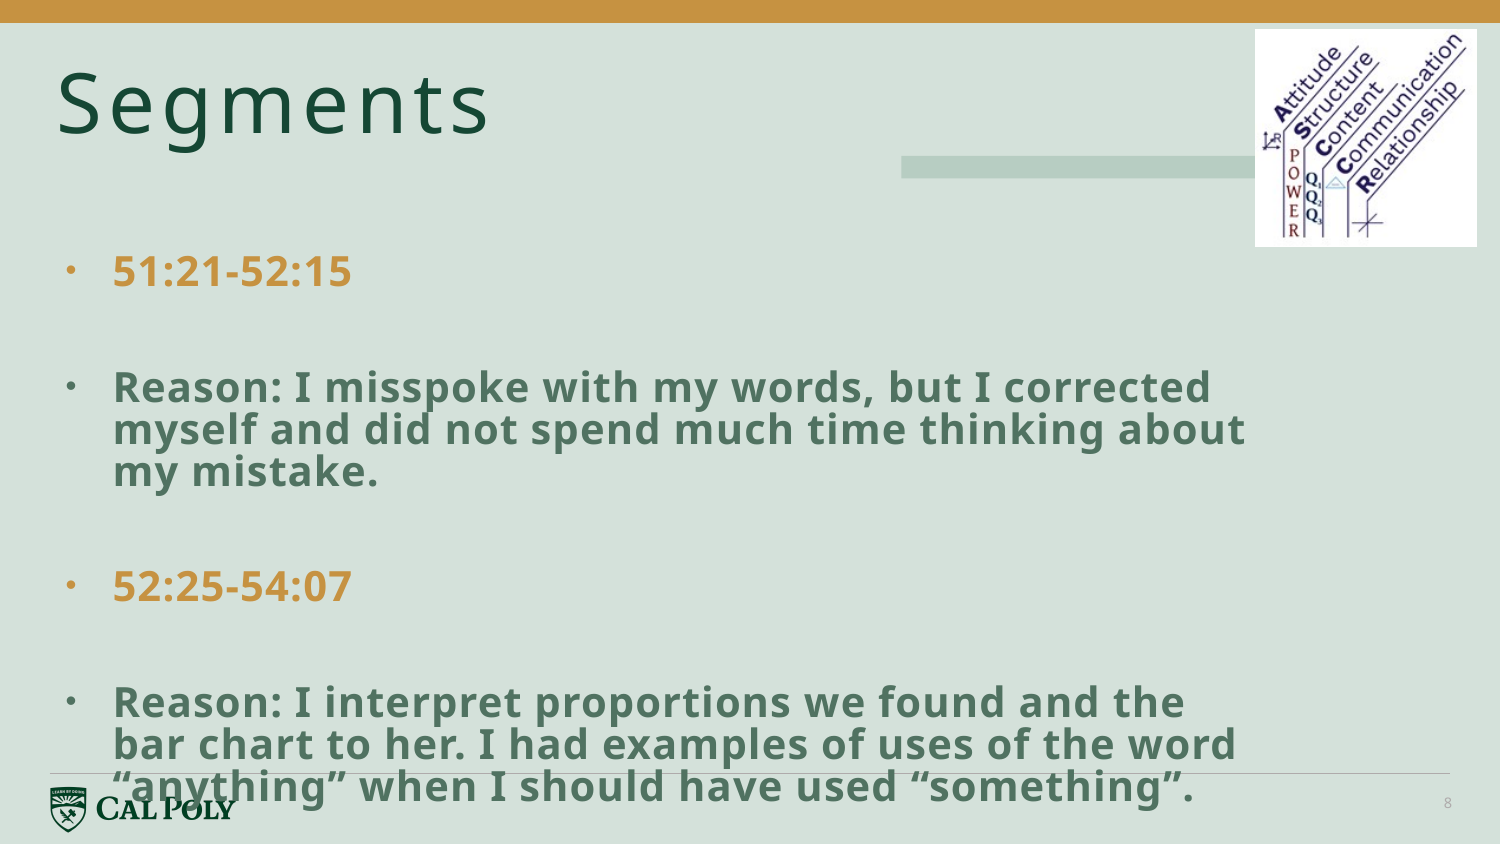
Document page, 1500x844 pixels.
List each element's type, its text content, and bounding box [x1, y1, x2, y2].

list 51:21-52:15 Reason: I misspoke with my words, but I corrected myself and did not spend much time thinking about my mistake. 52:25-54:07 Reason: I interpret proportions we found and the bar chart to her. I had examples of uses of the word “anything” when I should have used “something”. [50, 245, 1274, 724]
picture [1255, 29, 1477, 248]
title Segments [41, 49, 1028, 164]
slide_number 8 [1400, 781, 1467, 827]
